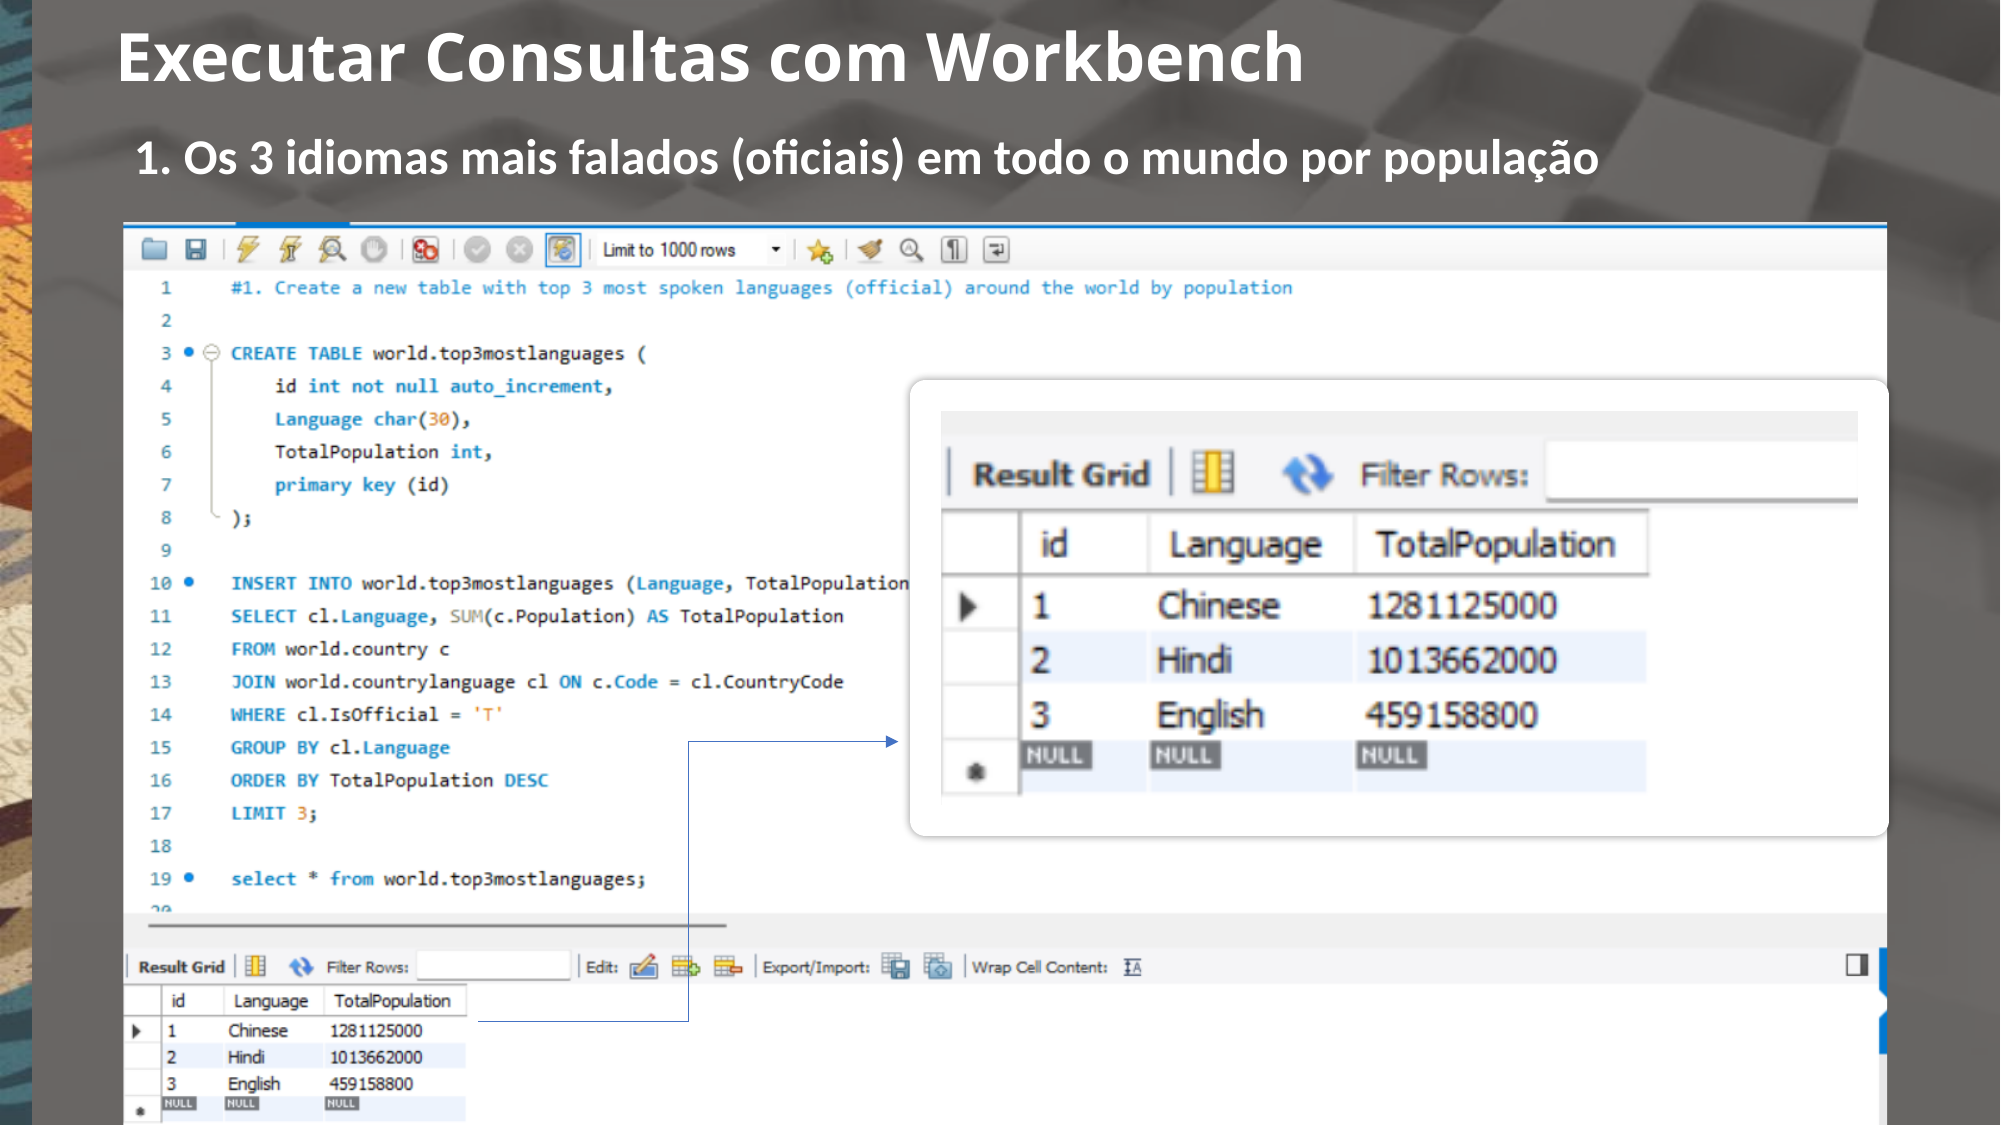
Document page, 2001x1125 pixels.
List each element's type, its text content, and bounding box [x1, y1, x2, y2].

text_box Executar Consultas com Workbench [115, 0, 1738, 104]
picture [123, 222, 1888, 1125]
picture [0, 0, 32, 1125]
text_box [478, 741, 899, 1022]
text_box 1. Os 3 idiomas mais falados (oficiais) em todo o mundo por população [119, 117, 1616, 192]
